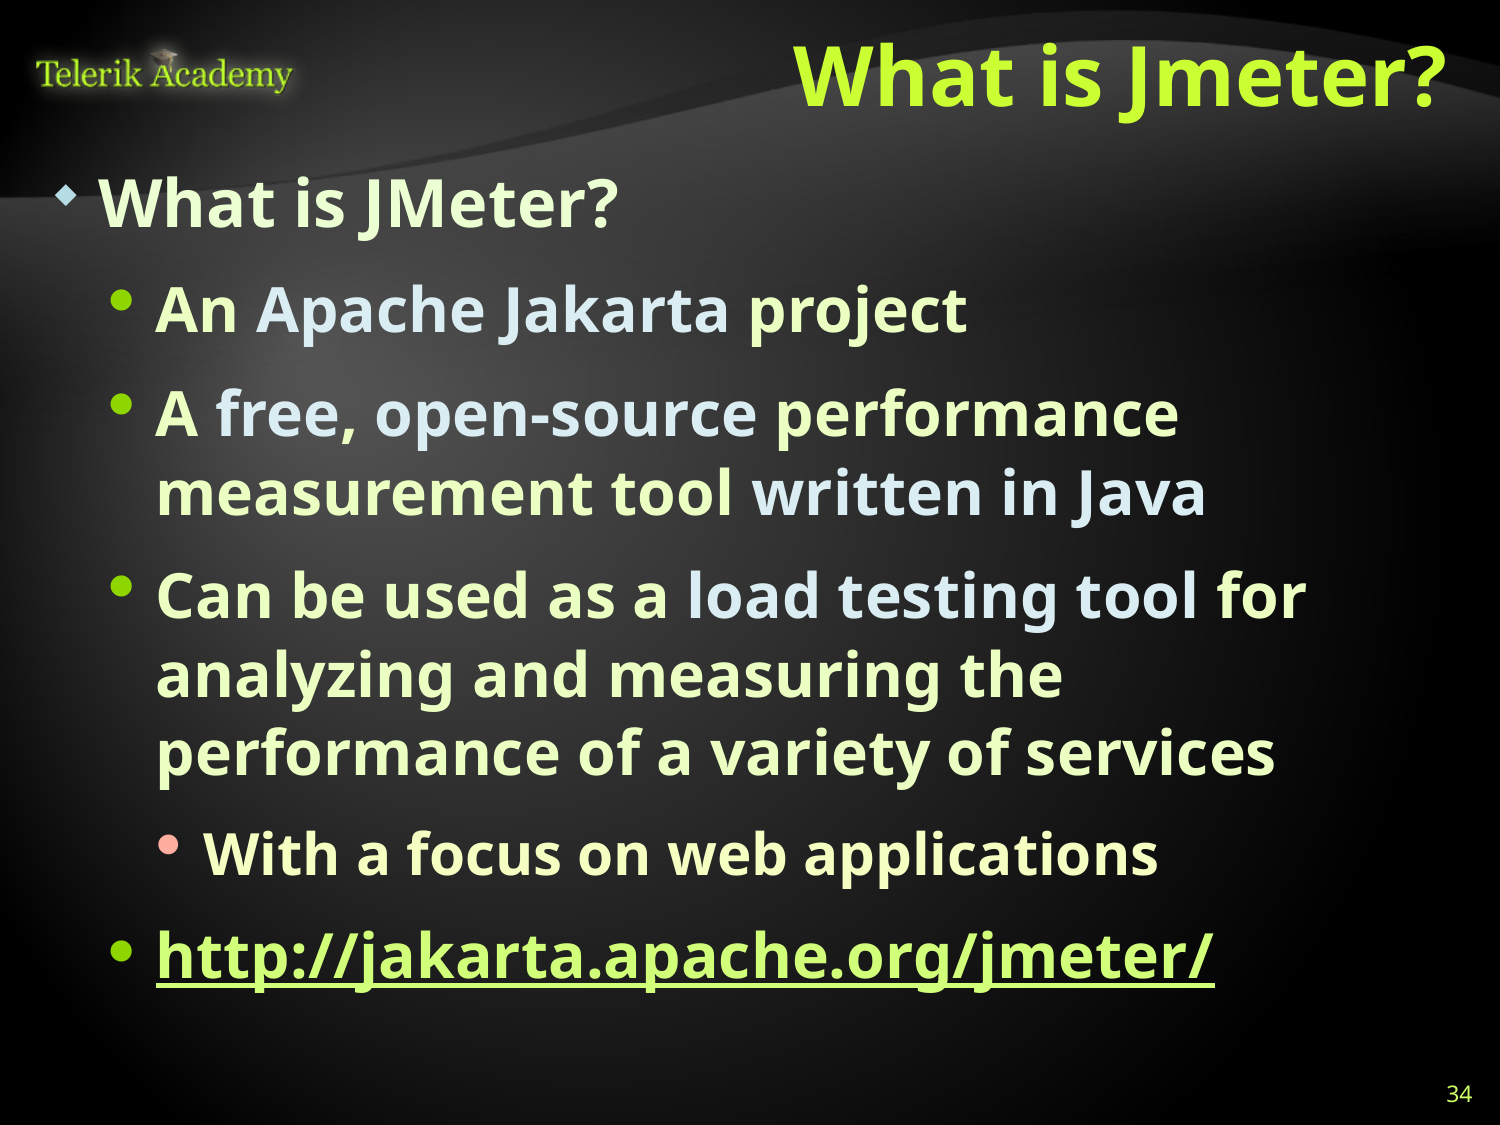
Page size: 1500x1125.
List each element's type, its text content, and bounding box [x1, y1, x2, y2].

title What is Jmeter? [300, 12, 1463, 149]
list What is JMeter? An Apache Jakarta project A free, open-source performance measurement tool written in Java Can be used as a load testing tool for analyzing and measuring the performance of a variety of services With a focus on web applications http://jakarta.apache.org/jmeter/ [37, 149, 1463, 1100]
slide_number 34 [1412, 1074, 1488, 1113]
picture [0, 0, 1500, 1125]
